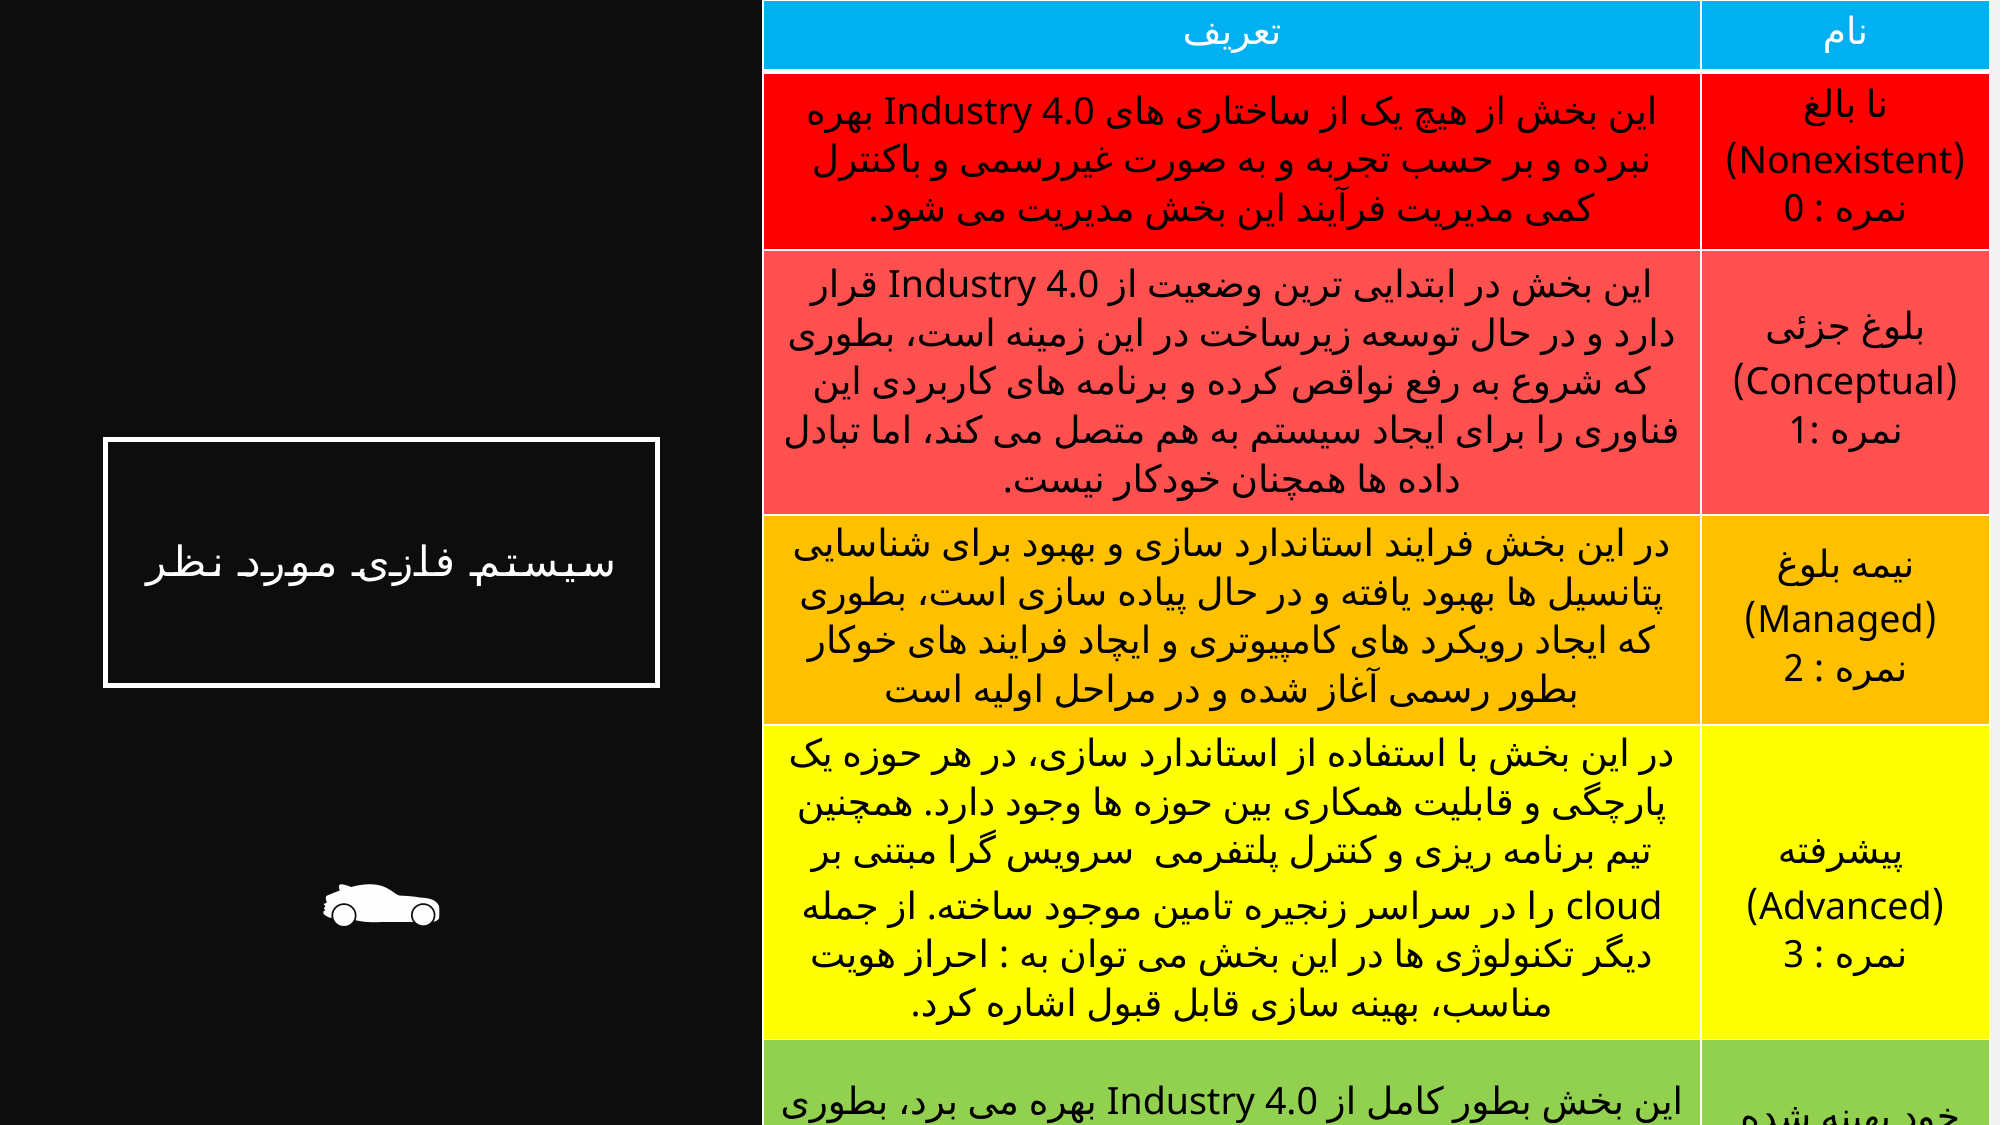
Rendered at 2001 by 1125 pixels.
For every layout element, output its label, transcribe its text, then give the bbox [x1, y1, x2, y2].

text_box [323, 848, 440, 962]
table_cell در این بخش با استفاده از استاندارد سازی، در هر حوزه یک پارچگی و قابلیت همکاری بین حوزه ها وجود دارد. همچنین تیم برنامه ریزی و کنترل پلتفرمی سرویس گرا مبتنی بر cloud را در سراسر زنجیره تامین موجود ساخته. از جمله دیگر تکنولوژی ها در این بخش می توان به : احراز هویت مناسب، بهینه سازی قابل قبول اشاره کرد. [764, 726, 1700, 1039]
table_cell این بخش در ابتدایی ترین وضعیت از Industry 4.0 قرار دارد و در حال توسعه زیرساخت در این زمینه است، بطوری که شروع به رفع نواقص کرده و برنامه های کاربردی این فناوری را برای ایجاد سیستم به هم متصل می کند، اما تبادل داده ها همچنان خودکار نیست. [764, 251, 1700, 514]
table_cell این بخش از هیچ یک از ساختاری های Industry 4.0 بهره نبرده و بر حسب تجربه و به صورت غیررسمی و باکنترل کمی مدیریت فرآیند این بخش مدیریت می شود. [764, 74, 1700, 249]
table_cell نا بالغ (Nonexistent) نمره : 0 [1702, 74, 1989, 249]
table_cell این بخش بطور کامل از Industry 4.0 بهره می برد، بطوری که تمام فرایند ها بصورت کاملا دیجیتالی در حال انجام هستند، بطوری که با استفاده از هوش مصنوعی و ماشین لرنینگ زنجیره تامینو تولید بصورت کامل کنترل می شود. [764, 1040, 1700, 1125]
table_cell نیمه بلوغ (Managed) نمره : 2 [1702, 516, 1989, 724]
text_box [0, 0, 762, 1125]
table_cell بلوغ جزئی (Conceptual) نمره :1 [1702, 251, 1989, 514]
table_cell پیشرفته (Advanced) نمره : 3 [1702, 726, 1989, 1039]
title سیستم فازی مورد نظر [103, 437, 660, 688]
table_cell در این بخش فرایند استاندارد سازی و بهبود برای شناسایی پتانسیل ها بهبود یافته و در حال پیاده سازی است، بطوری که ایجاد رویکرد های کامپیوتری و ایچاد فرایند های خوکار بطور رسمی آغاز شده و در مراحل اولیه است [764, 516, 1700, 724]
table_cell خود بهینه شده (Self-optimized) نمره : 4 [1702, 1040, 1989, 1125]
text_box [1991, 0, 2000, 1125]
table_header نام [1702, 1, 1989, 69]
table_header تعریف [764, 1, 1700, 69]
